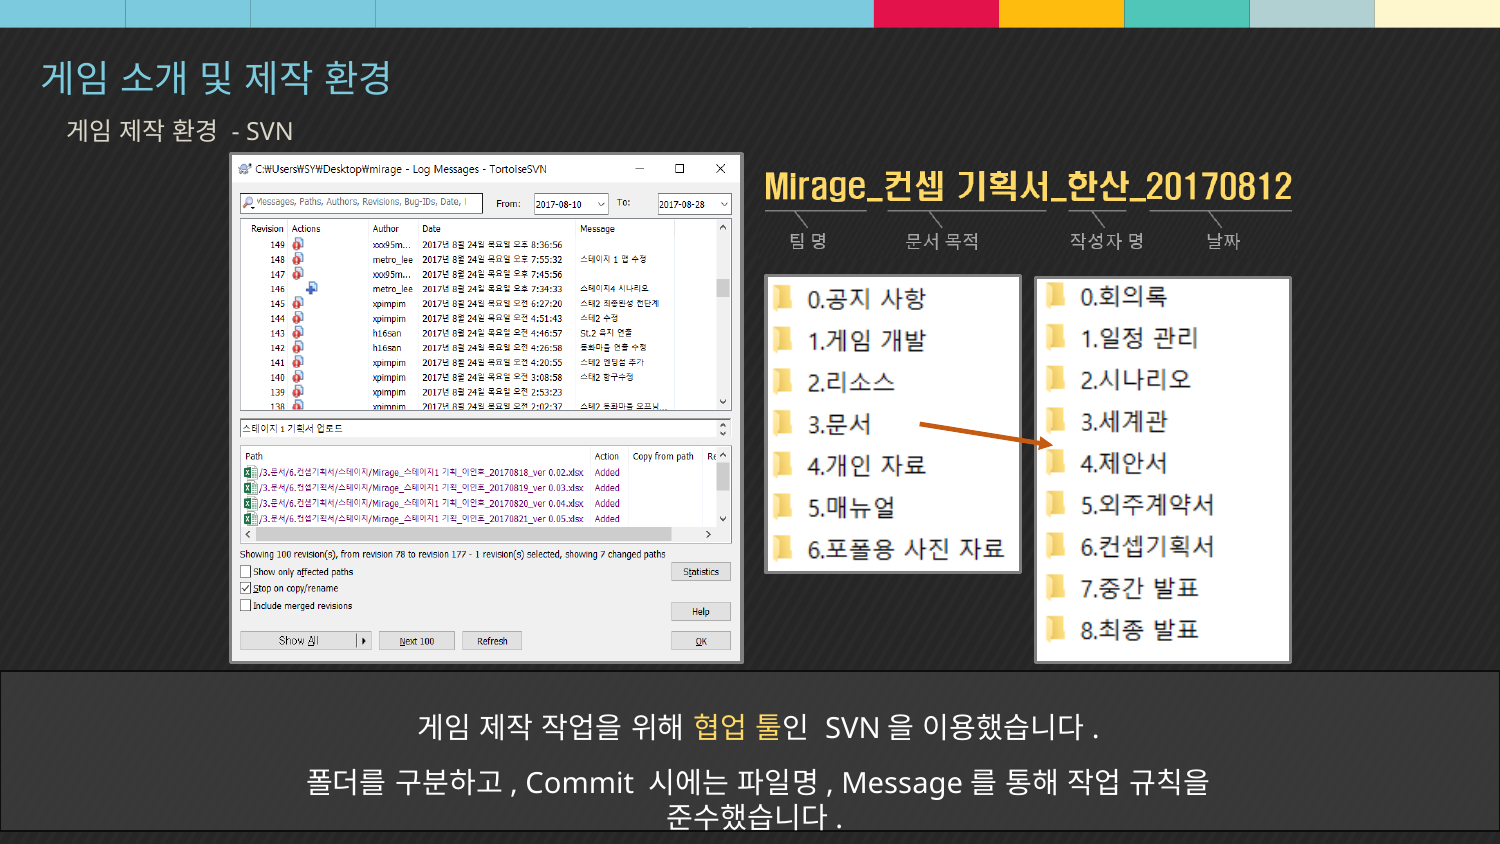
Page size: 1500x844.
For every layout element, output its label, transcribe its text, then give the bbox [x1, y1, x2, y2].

picture [758, 164, 1298, 259]
text_box 게임 제작 환경 - SVN [51, 107, 1289, 153]
picture [232, 155, 741, 661]
text_box 게임 제작 작업을 위해 협업 툴인 SVN을 이용했습니다. 폴더를 구분하고, Commit 시에는 파일명, Message를 통해 작업 규칙을 준수했습니다. [235, 701, 1282, 842]
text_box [767, 276, 1289, 661]
text_box [0, 670, 1500, 832]
